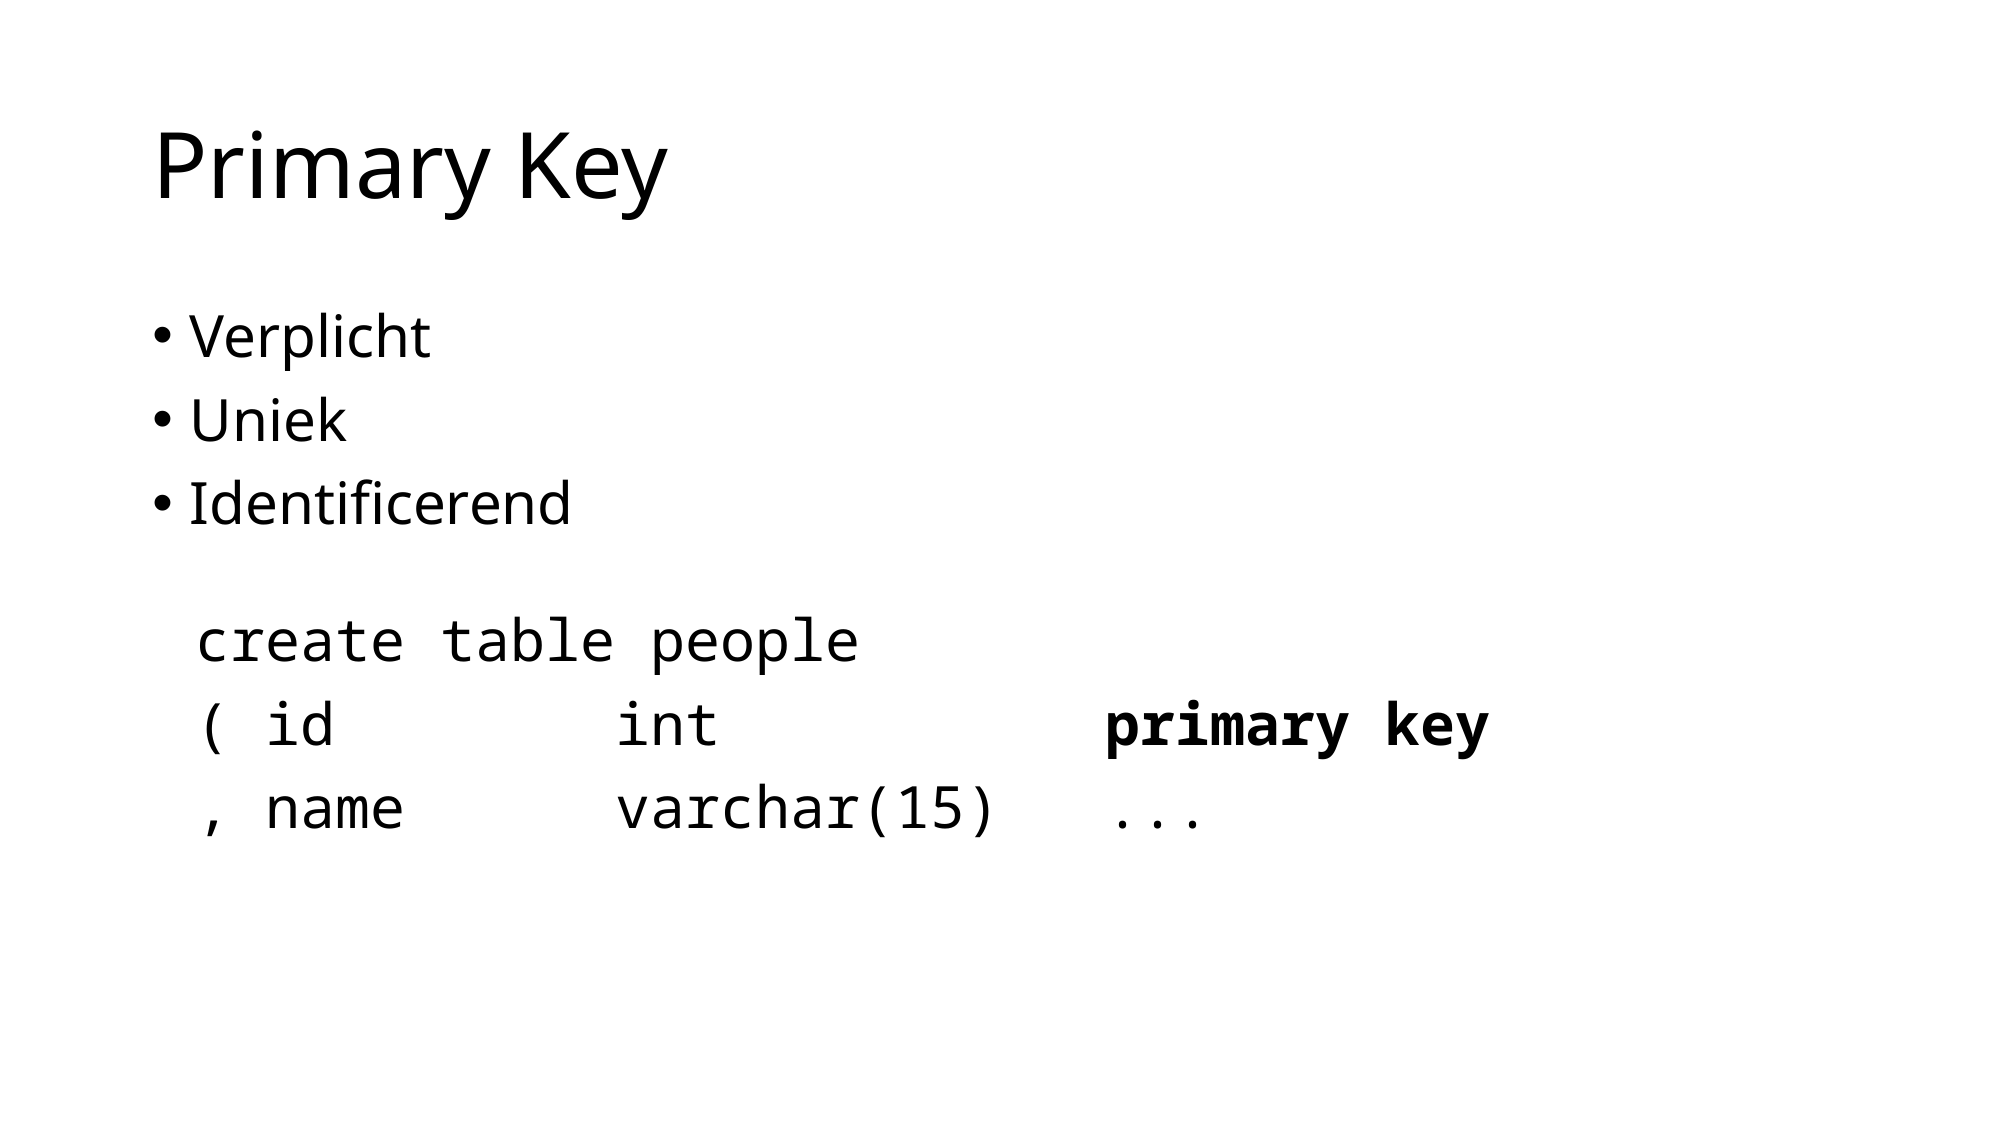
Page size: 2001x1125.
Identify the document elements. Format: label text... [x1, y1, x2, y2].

text_box create table people ( id int primary key , name varchar(15) ... [180, 603, 2000, 1125]
list Verplicht Uniek Identificerend [137, 299, 1863, 1014]
title Primary Key [137, 59, 1863, 278]
